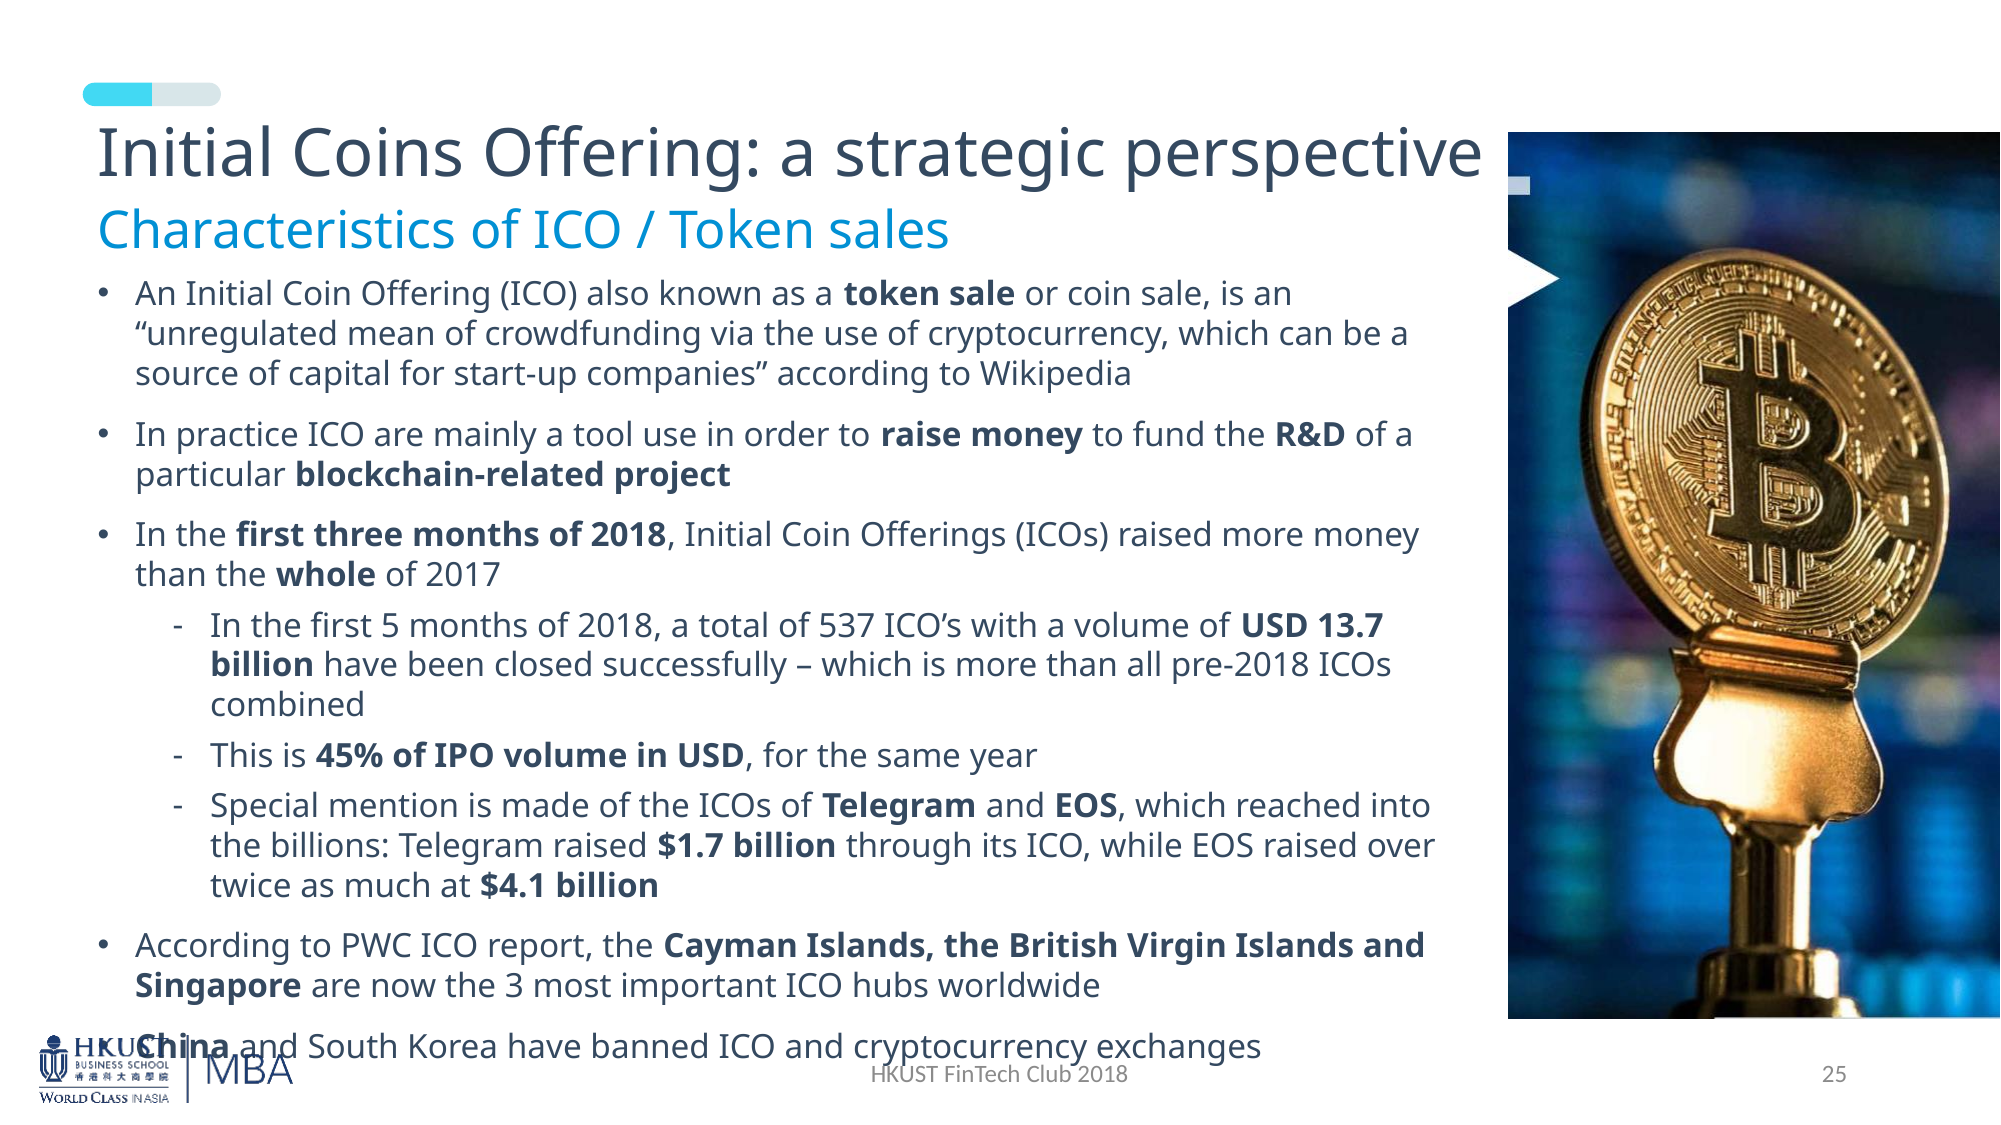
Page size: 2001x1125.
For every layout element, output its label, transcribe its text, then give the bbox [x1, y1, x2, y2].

slide_number 25 [1412, 1042, 1863, 1103]
list An Initial Coin Offering (ICO) also known as a token sale or coin sale, is an “unregulated mean of crowdfunding via the use of cryptocurrency, which can be a source of capital for start-up companies” according to Wikipedia In practice ICO are mainly a tool use in order to raise money to fund the R&D of a particular blockchain-related project In the first three months of 2018, Initial Coin Offerings (ICOs) raised more money than the whole of 2017 In the first 5 months of 2018, a total of 537 ICO’s with a volume of USD 13.7 billion have been closed successfully – which is more than all pre-2018 ICOs combined This is 45% of IPO volume in USD, for the same year Special mention is made of the ICOs of Telegram and EOS, which reached into the billions: Telegram raised $1.7 billion through its ICO, while EOS raised over twice as much at $4.1 billion According to PWC ICO report, the Cayman Islands, the British Virgin Islands and Singapore are now the 3 most important ICO hubs worldwide China and South Korea have banned ICO and cryptocurrency exchanges [82, 265, 1479, 1087]
footer HKUST FinTech Club 2018 [662, 1042, 1338, 1103]
text_box Characteristics of ICO / Token sales [82, 202, 1508, 263]
text_box Initial Coins Offering: a strategic perspective [82, 106, 1808, 202]
picture [1508, 132, 2000, 1019]
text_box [82, 82, 221, 107]
picture [39, 1035, 293, 1103]
